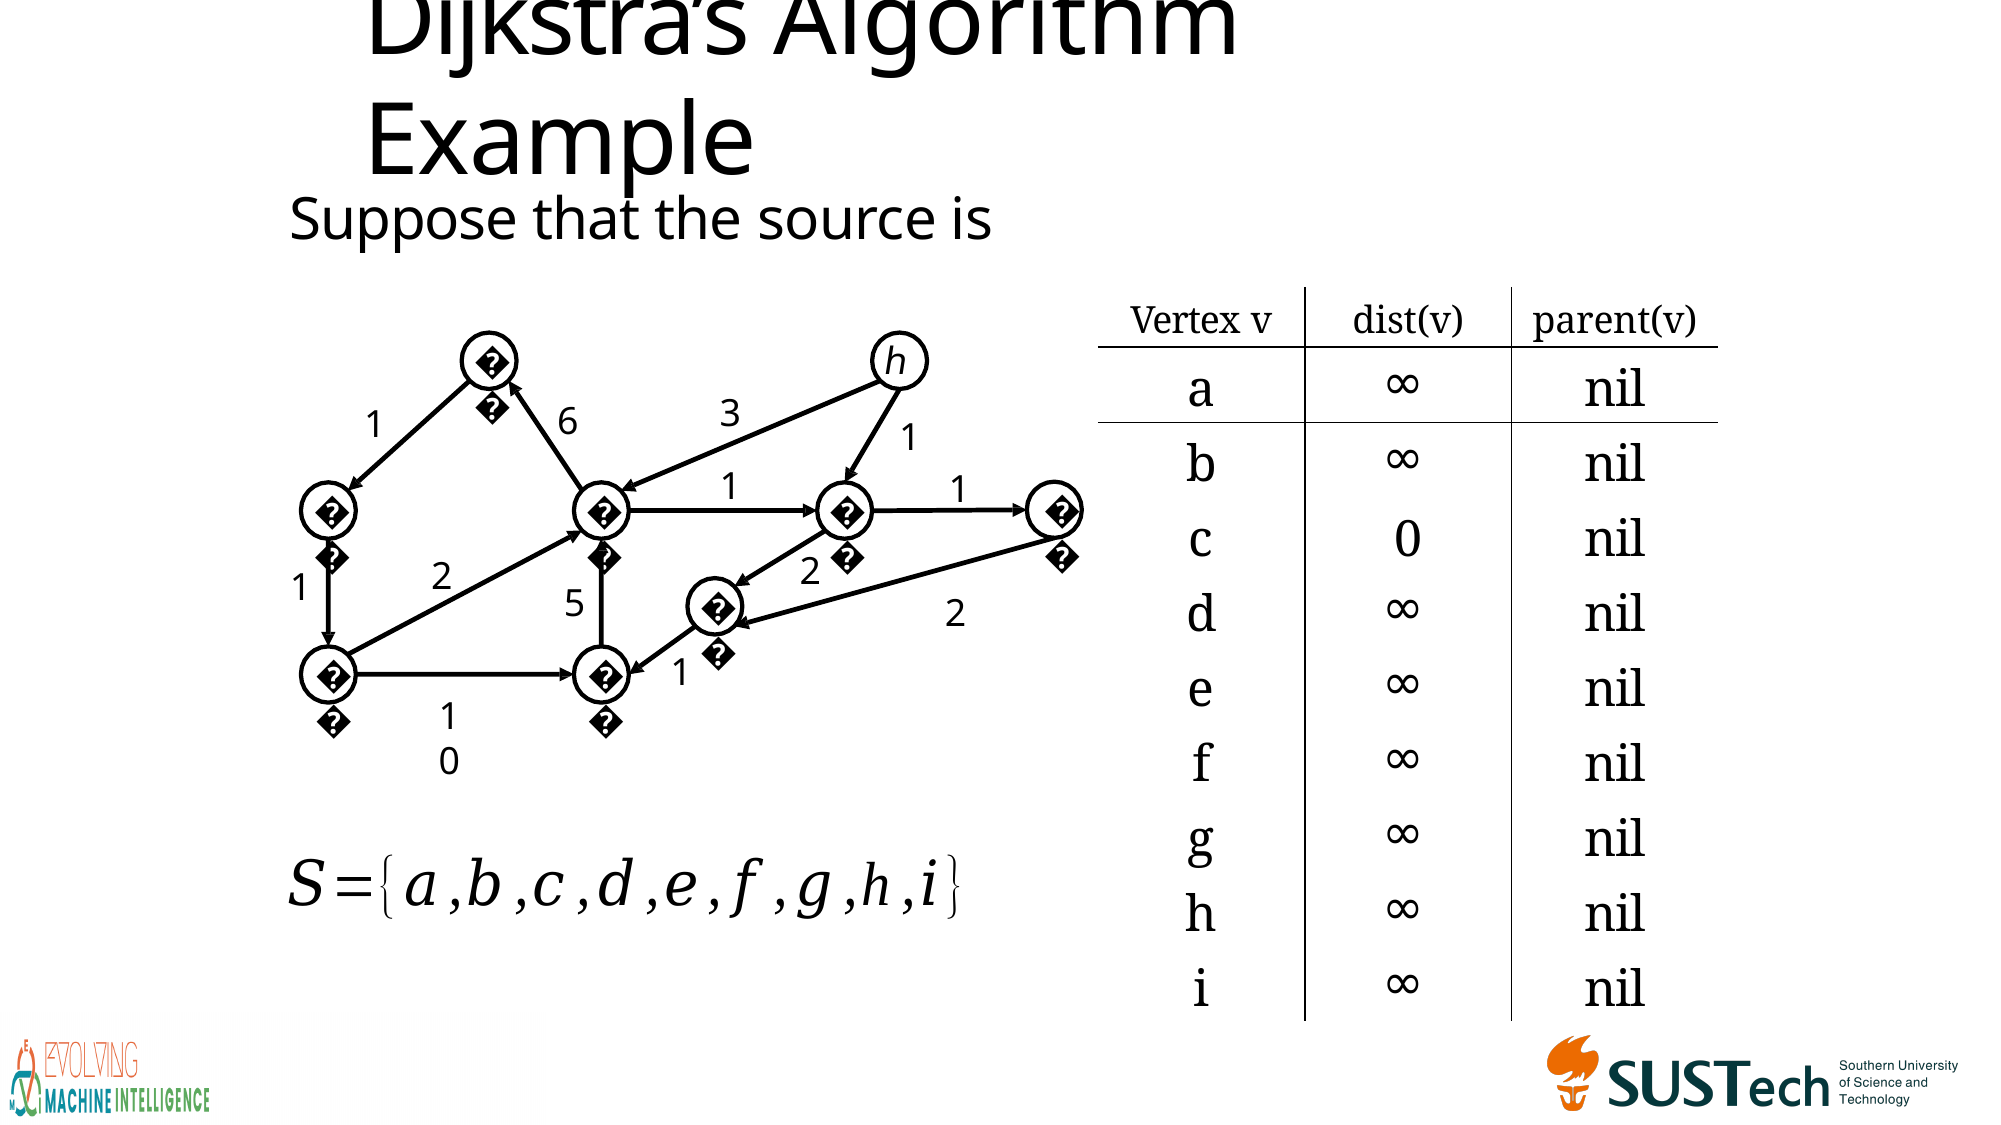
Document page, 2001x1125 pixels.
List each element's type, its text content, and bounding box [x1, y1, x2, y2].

text_box [590, 482, 629, 538]
table_cell ∞ [1306, 872, 1511, 947]
title Dijkstra’s Algorithm Example [361, 0, 1624, 195]
table_cell g [1098, 797, 1304, 872]
table_cell ∞ [1306, 348, 1511, 422]
text_box 𝑔 [826, 485, 854, 578]
table_cell 0 [1306, 497, 1511, 572]
table_cell i [1098, 947, 1304, 1021]
text_box [1043, 481, 1082, 538]
text_box 1 [362, 398, 388, 446]
table_cell nil [1512, 647, 1718, 722]
text_box [348, 379, 471, 491]
table_cell nil [1512, 947, 1718, 1021]
table_cell e [1098, 647, 1304, 722]
text_box 𝑒 [585, 648, 609, 741]
text_box 𝑎 [471, 335, 497, 428]
text_box [300, 488, 311, 533]
table_header Vertex v [1098, 287, 1304, 346]
text_box 10 [436, 689, 483, 782]
text_box [628, 624, 697, 675]
table_cell nil [1512, 348, 1718, 422]
text_box [573, 491, 583, 530]
text_box 2 [797, 545, 823, 593]
table_cell ∞ [1306, 722, 1511, 797]
picture [0, 1012, 547, 1125]
text_box ℎ 1 [882, 335, 923, 458]
table_cell d [1098, 572, 1304, 647]
text_box [687, 585, 697, 627]
text_box [844, 414, 882, 483]
text_box 𝑐 [312, 648, 335, 741]
text_box 1 [287, 560, 313, 608]
text_box [628, 503, 818, 518]
table_cell h [1098, 872, 1304, 947]
text_box [705, 578, 743, 634]
text_box [833, 482, 872, 537]
text_box [573, 652, 585, 697]
table_header dist(v) [1306, 287, 1511, 346]
text_box [508, 380, 585, 492]
table_cell nil [1512, 797, 1718, 872]
text_box [1026, 485, 1041, 535]
text_box 2 [429, 550, 454, 598]
text_box [872, 502, 1027, 518]
table_cell ∞ [1306, 572, 1511, 647]
text_box [319, 646, 356, 702]
table_cell c [1098, 497, 1304, 572]
text_box [923, 346, 928, 376]
table_cell ∞ [1306, 947, 1511, 1021]
text_box [478, 332, 517, 388]
text_box [300, 652, 312, 697]
text_box 6 [554, 394, 580, 442]
text_box 𝑏 [311, 485, 336, 578]
text_box 3 [717, 386, 743, 434]
table_cell a [1098, 348, 1304, 422]
table_cell ∞ [1306, 423, 1511, 497]
text_box [734, 535, 1056, 630]
table_header parent(v) [1512, 287, 1718, 346]
text_box 2 [942, 587, 968, 635]
text_box 1 [668, 646, 694, 694]
picture [1547, 1035, 1958, 1111]
text_box [317, 482, 356, 538]
text_box 𝑓 [697, 580, 723, 673]
table_cell nil [1512, 872, 1718, 947]
table_cell ∞ [1306, 647, 1511, 722]
text_box 1 [717, 459, 743, 507]
text_box 𝑖 [1041, 484, 1058, 577]
text_box [620, 378, 882, 492]
text_box [872, 339, 882, 382]
text_box [321, 538, 336, 647]
text_box [734, 528, 827, 587]
table_cell nil [1512, 423, 1718, 497]
text_box 1 [946, 462, 972, 510]
text_box [817, 489, 826, 530]
text_box 5 [561, 576, 587, 624]
text_box [461, 339, 471, 382]
text_box [592, 646, 629, 702]
table_cell nil [1512, 722, 1718, 797]
table_cell b [1098, 423, 1304, 497]
text_box 𝑑 [583, 485, 610, 578]
table_cell nil [1512, 497, 1718, 572]
table_cell ∞ [1306, 797, 1511, 872]
text_box [355, 667, 574, 682]
table_cell nil [1512, 572, 1718, 647]
text_box [346, 530, 583, 657]
table_cell f [1098, 722, 1304, 797]
text_box [594, 538, 609, 647]
